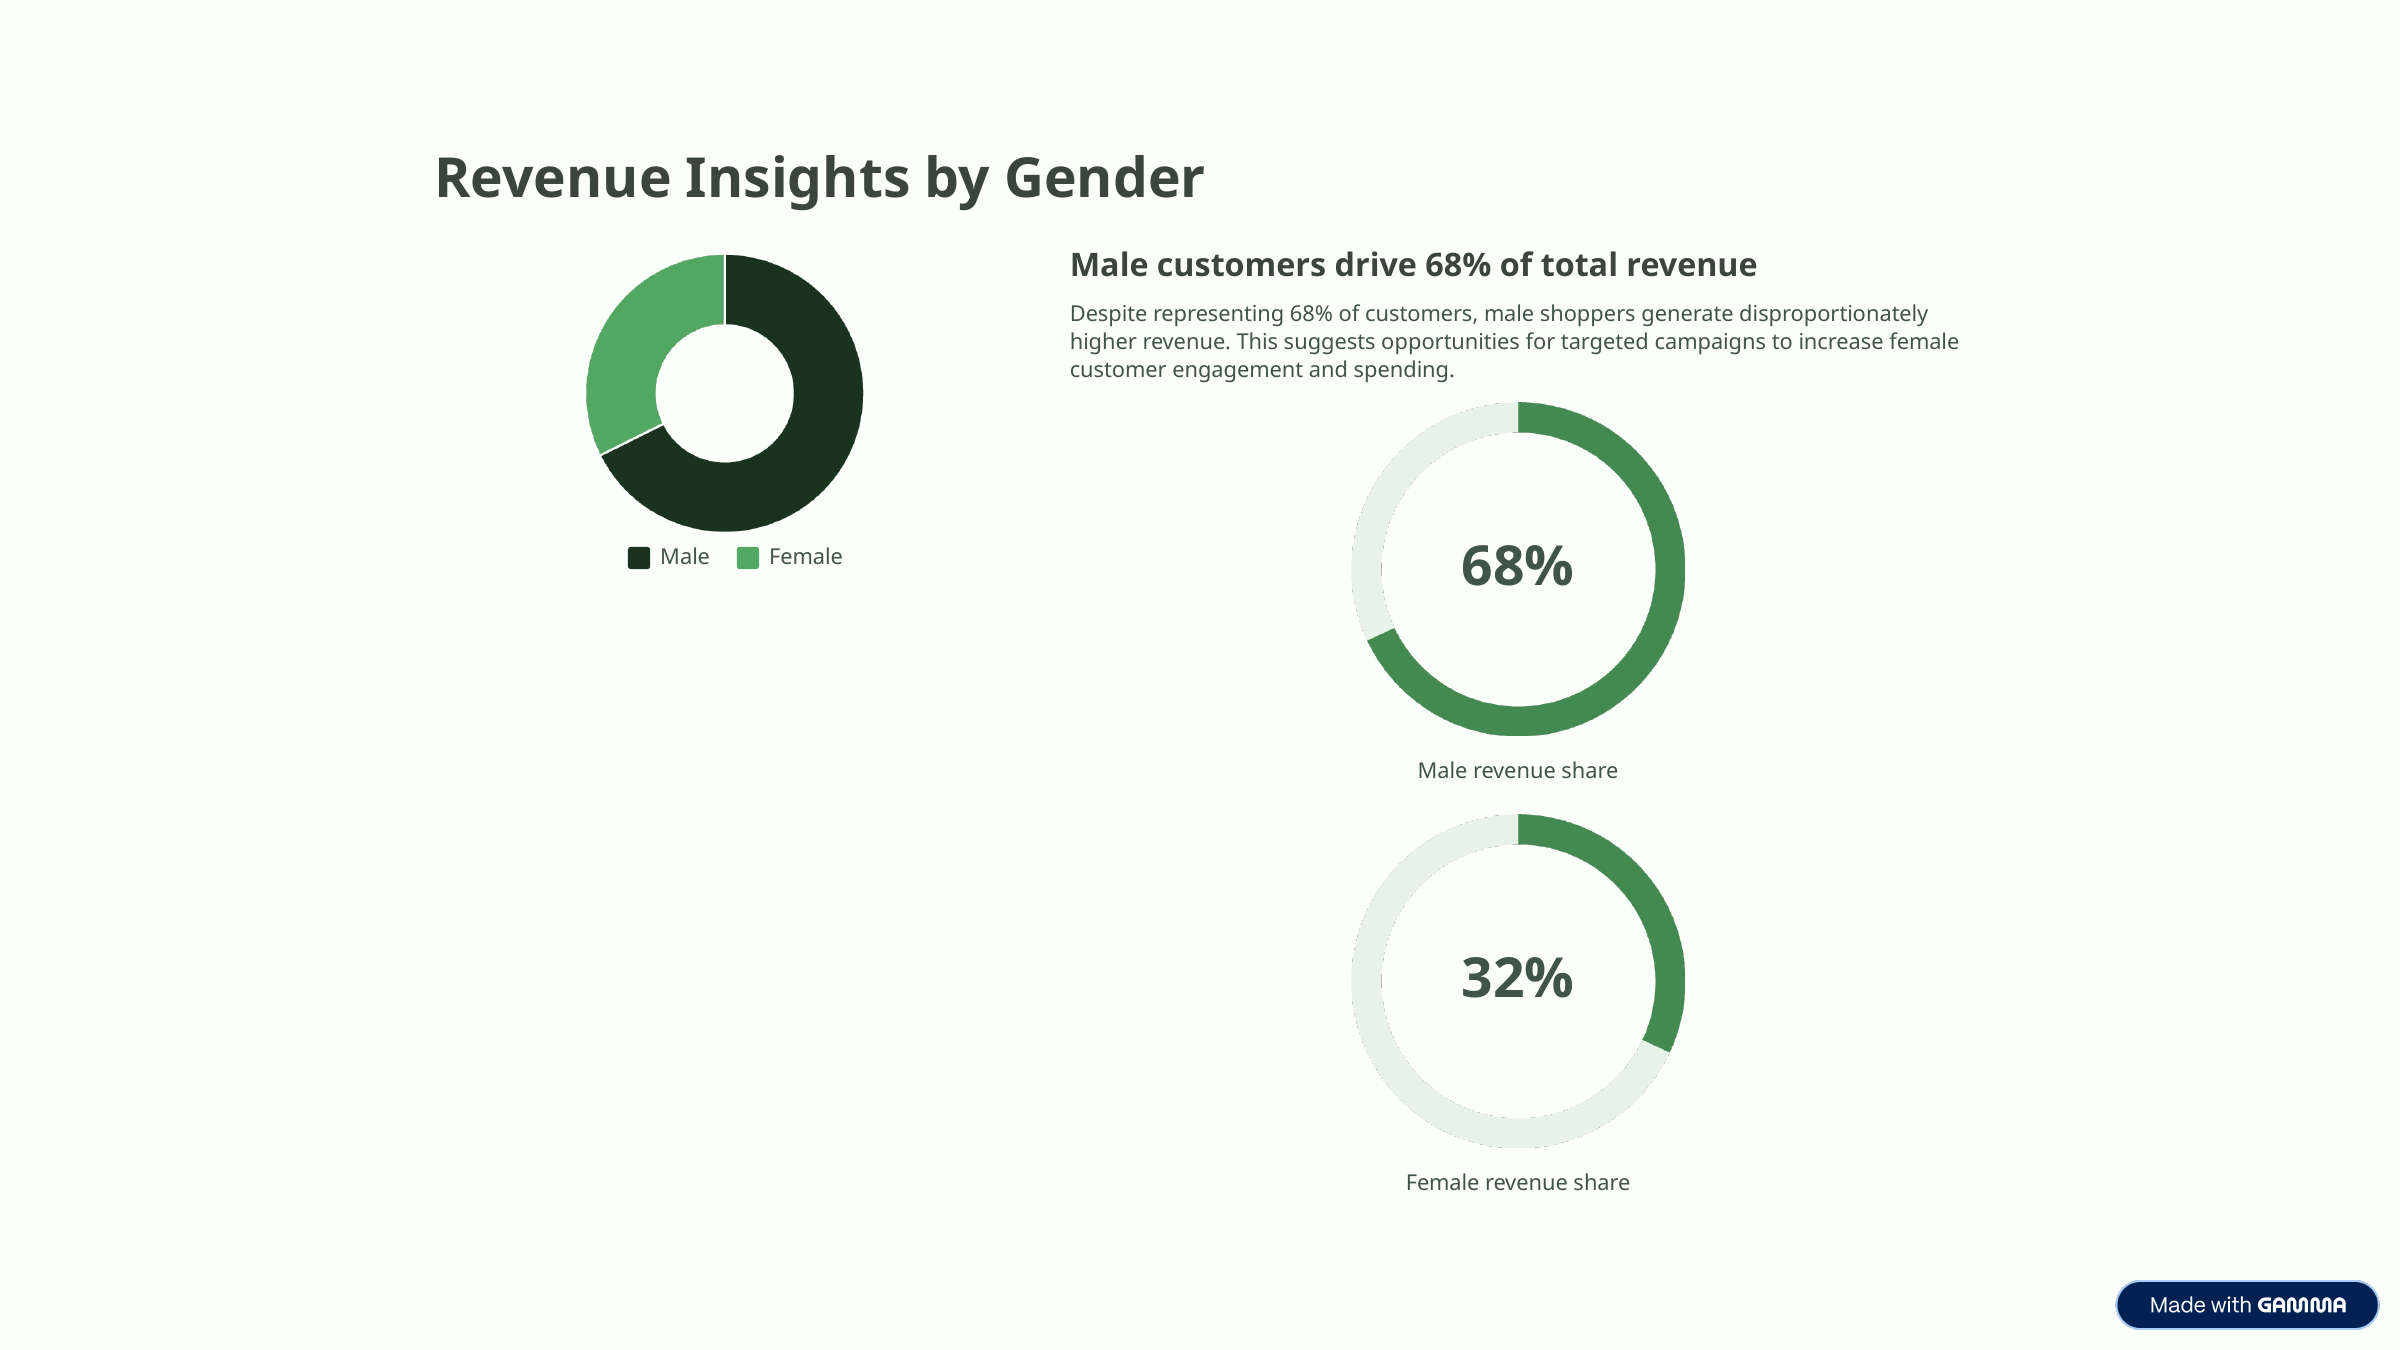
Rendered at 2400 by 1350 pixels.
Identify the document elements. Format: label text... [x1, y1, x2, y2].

picture [2106, 1271, 2389, 1339]
picture [1351, 402, 1685, 736]
text_box Male customers drive 68% of total revenue [1069, 242, 1782, 285]
picture [1351, 814, 1685, 1148]
picture [434, 244, 1015, 542]
text_box [627, 546, 651, 570]
text_box Revenue Insights by Gender [434, 140, 1219, 210]
text_box Male [660, 546, 712, 570]
text_box Male revenue share [1069, 754, 1967, 783]
text_box Despite representing 68% of customers, male shoppers generate disproportionately higher revenue. This suggests opportunities for targeted campaigns to increase female customer engagement and spending. [1069, 297, 1967, 383]
text_box [736, 546, 760, 570]
text_box Female revenue share [1069, 1166, 1967, 1195]
text_box Female [769, 546, 846, 570]
